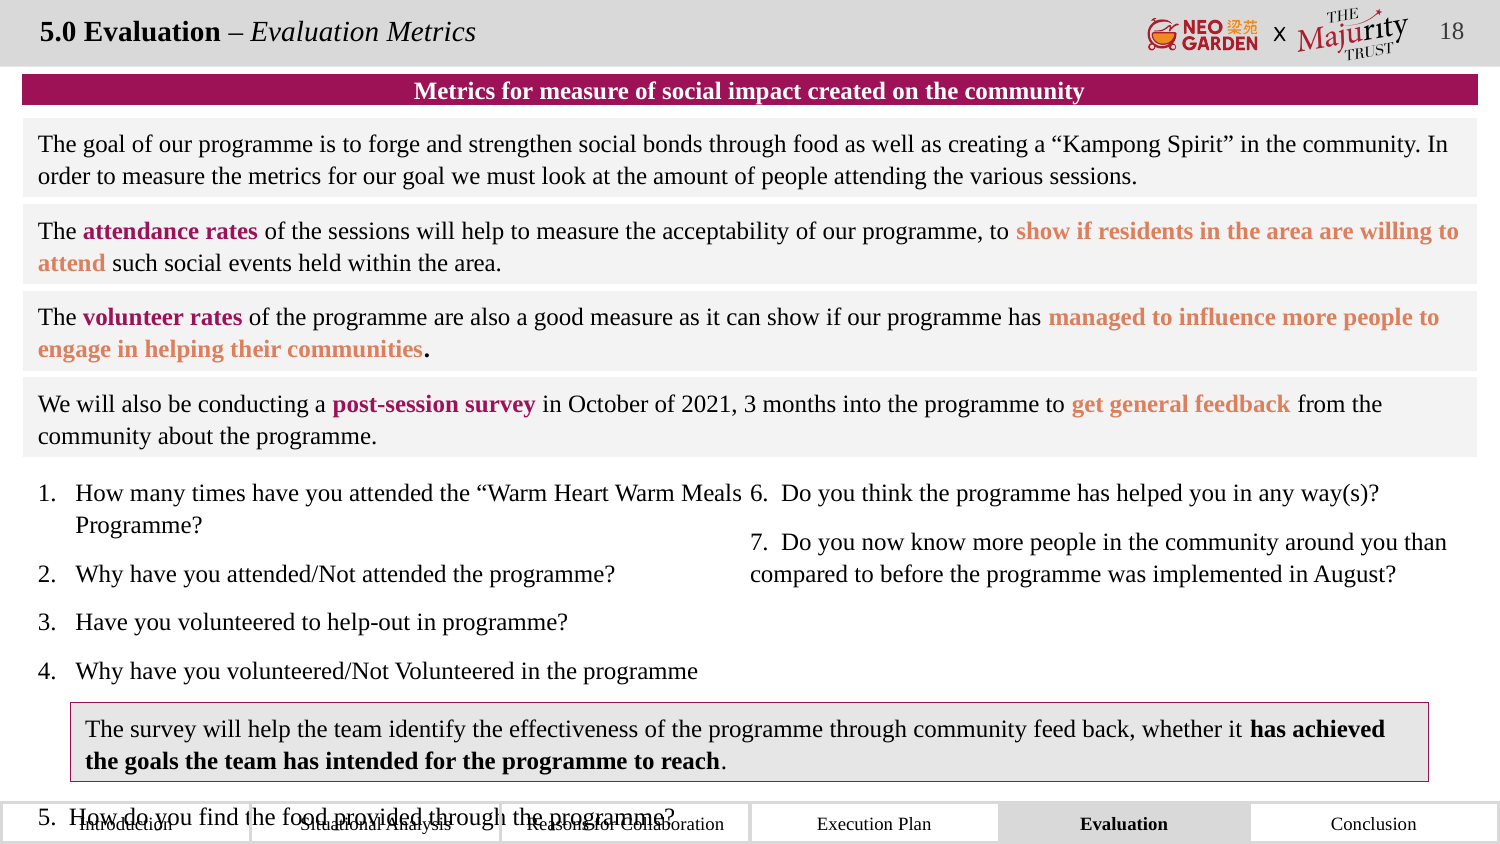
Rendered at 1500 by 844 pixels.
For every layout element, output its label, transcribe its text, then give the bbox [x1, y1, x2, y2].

text_box The volunteer rates of the programme are also a good measure as it can show if our programme has managed to influence more people to engage in helping their communities. [23, 291, 1477, 371]
text_box The goal of our programme is to forge and strengthen social bonds through food as well as creating a “Kampong Spirit” in the community. In order to measure the metrics for our goal we must look at the amount of people attending the various sessions. [23, 118, 1477, 197]
picture [1125, 2, 1434, 64]
list 5.0 Evaluation – Evaluation Metrics [0, 0, 622, 65]
text_box The attendance rates of the sessions will help to measure the acceptability of our programme, to show if residents in the area are willing to attend such social events held within the area. [23, 204, 1477, 284]
text_box The survey will help the team identify the effectiveness of the programme through community feed back, whether it has achieved the goals the team has intended for the programme to reach. [70, 702, 1429, 782]
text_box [1, 802, 1499, 843]
text_box Metrics for measure of social impact created on the community [22, 74, 1478, 105]
text_box We will also be conducting a post-session survey in October of 2021, 3 months into the programme to get general feedback from the community about the programme. [23, 377, 1477, 457]
text_box How many times have you attended the “Warm Heart Warm Meals Programme? Why have you attended/Not attended the programme? Have you volunteered to help-out in programme? Why have you volunteered/Not Volunteered in the programme 5. How do you find the food provided through the programme? 6. Do you think the programme has helped you in any way(s)? 7. Do you now know more people in the community around you than compared to before the programme was implemented in August? [23, 467, 1477, 801]
